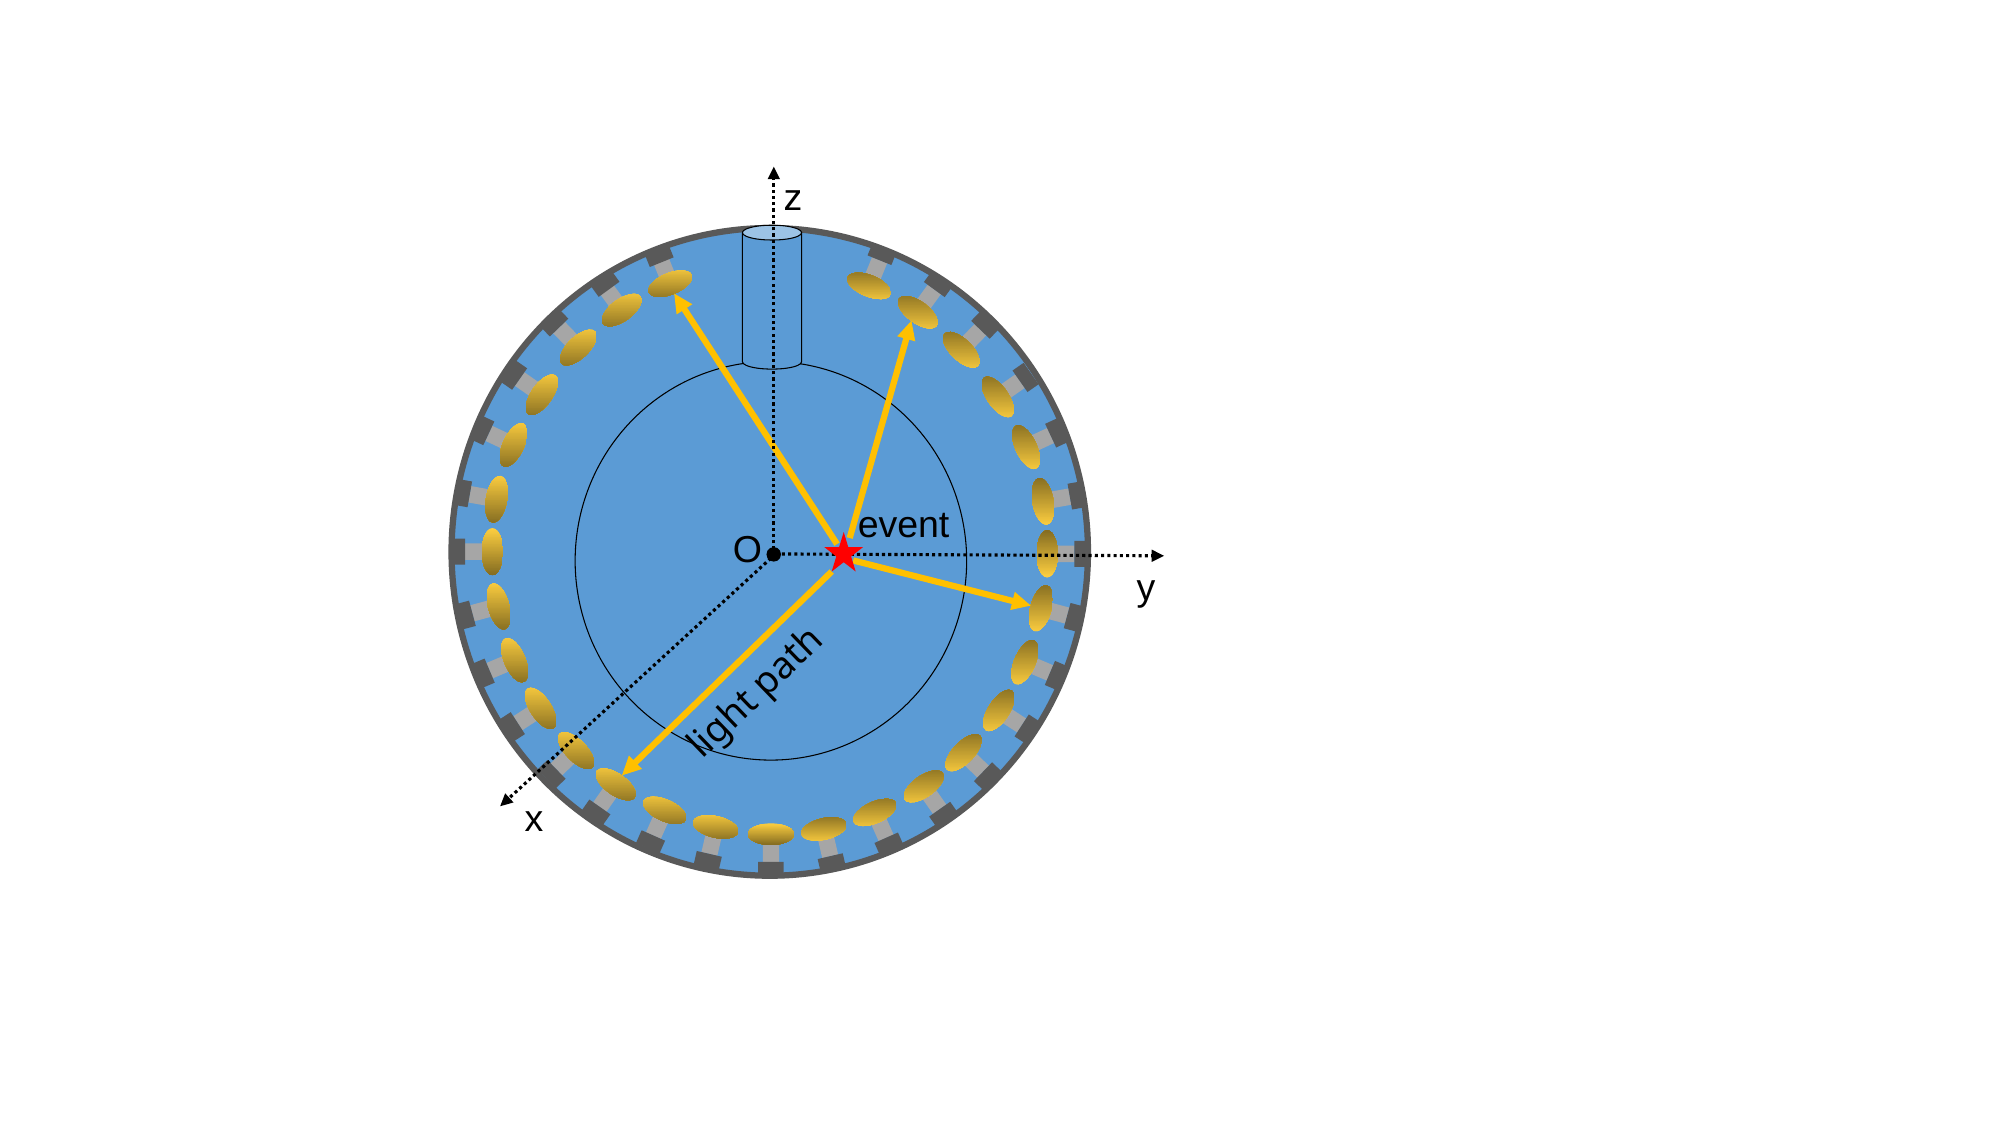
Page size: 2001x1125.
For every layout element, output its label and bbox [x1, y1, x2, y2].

text_box [451, 165, 1165, 876]
